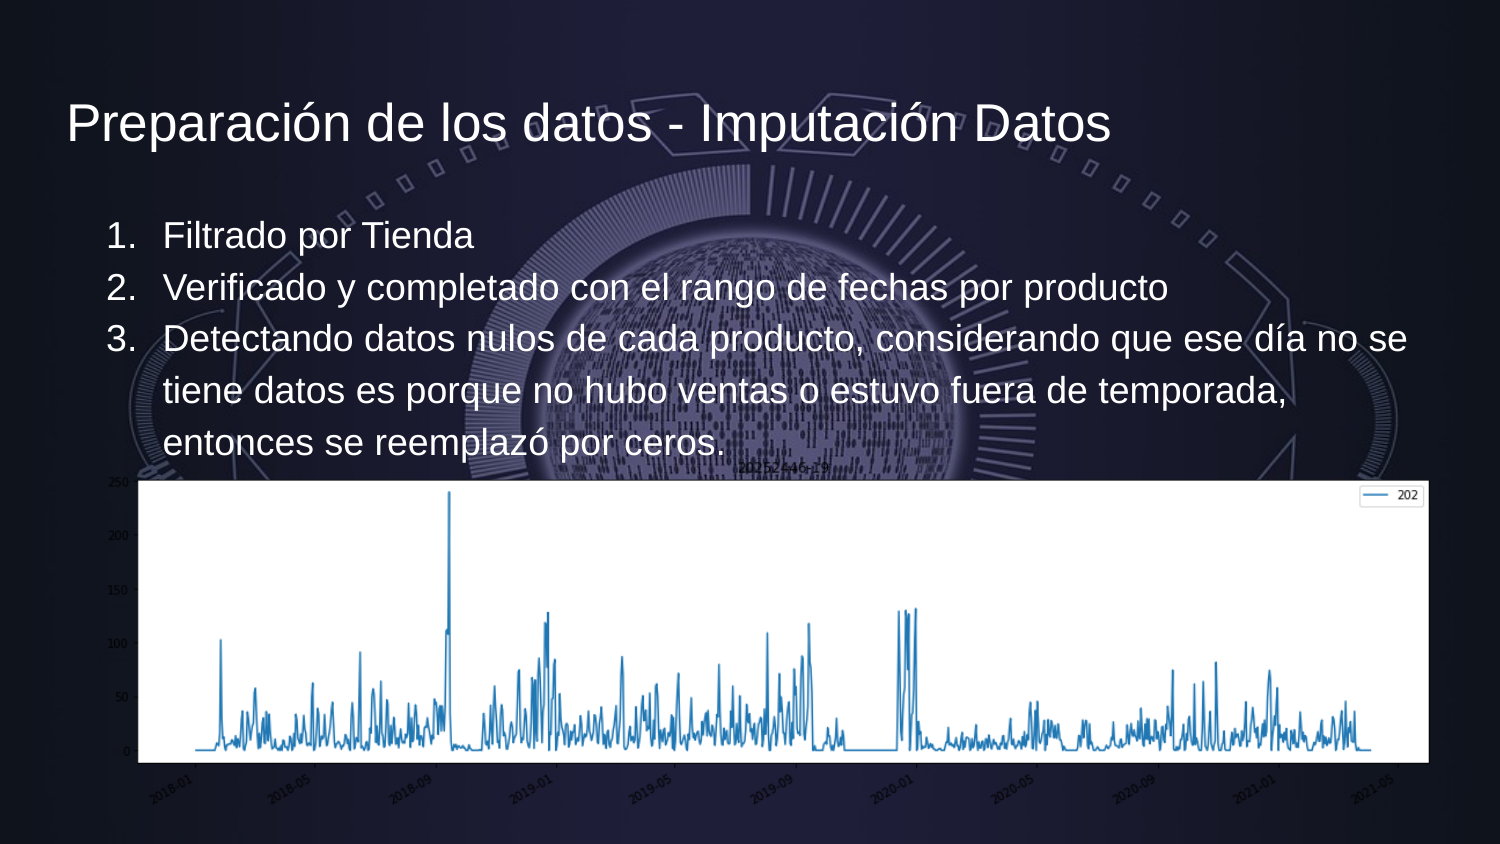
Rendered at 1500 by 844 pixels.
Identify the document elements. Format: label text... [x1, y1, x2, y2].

title Preparación de los datos - Imputación Datos [51, 72, 1449, 167]
list Filtrado por Tienda Verificado y completado con el rango de fechas por producto Detectando datos nulos de cada producto, considerando que ese día no se tiene datos es porque no hubo ventas o estuvo fuera de temporada, entonces se reemplazó por ceros. [72, 189, 1449, 750]
picture [0, 0, 1500, 844]
